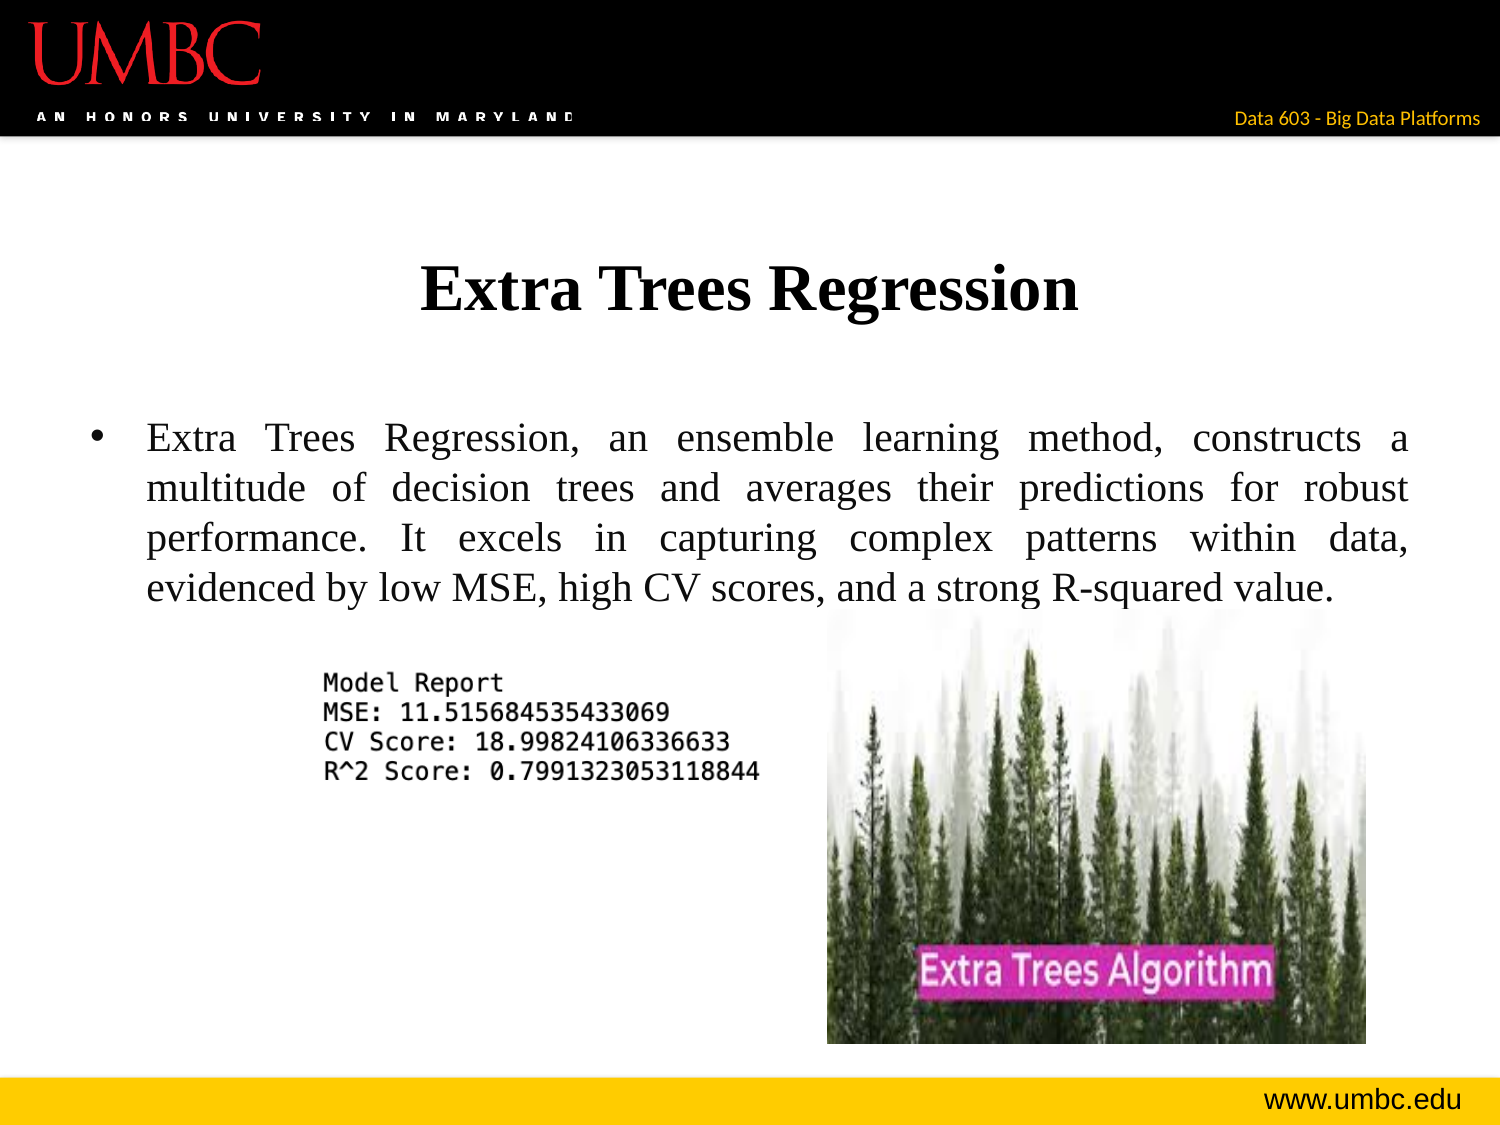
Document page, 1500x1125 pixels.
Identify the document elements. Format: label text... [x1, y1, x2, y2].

title Extra Trees Regression [75, 190, 1425, 378]
list Extra Trees Regression, an ensemble learning method, constructs a multitude of decision trees and averages their predictions for robust performance. It excels in capturing complex patterns within data, evidenced by low MSE, high CV scores, and a strong R-squared value. [75, 402, 1425, 1005]
picture [300, 609, 1366, 1044]
